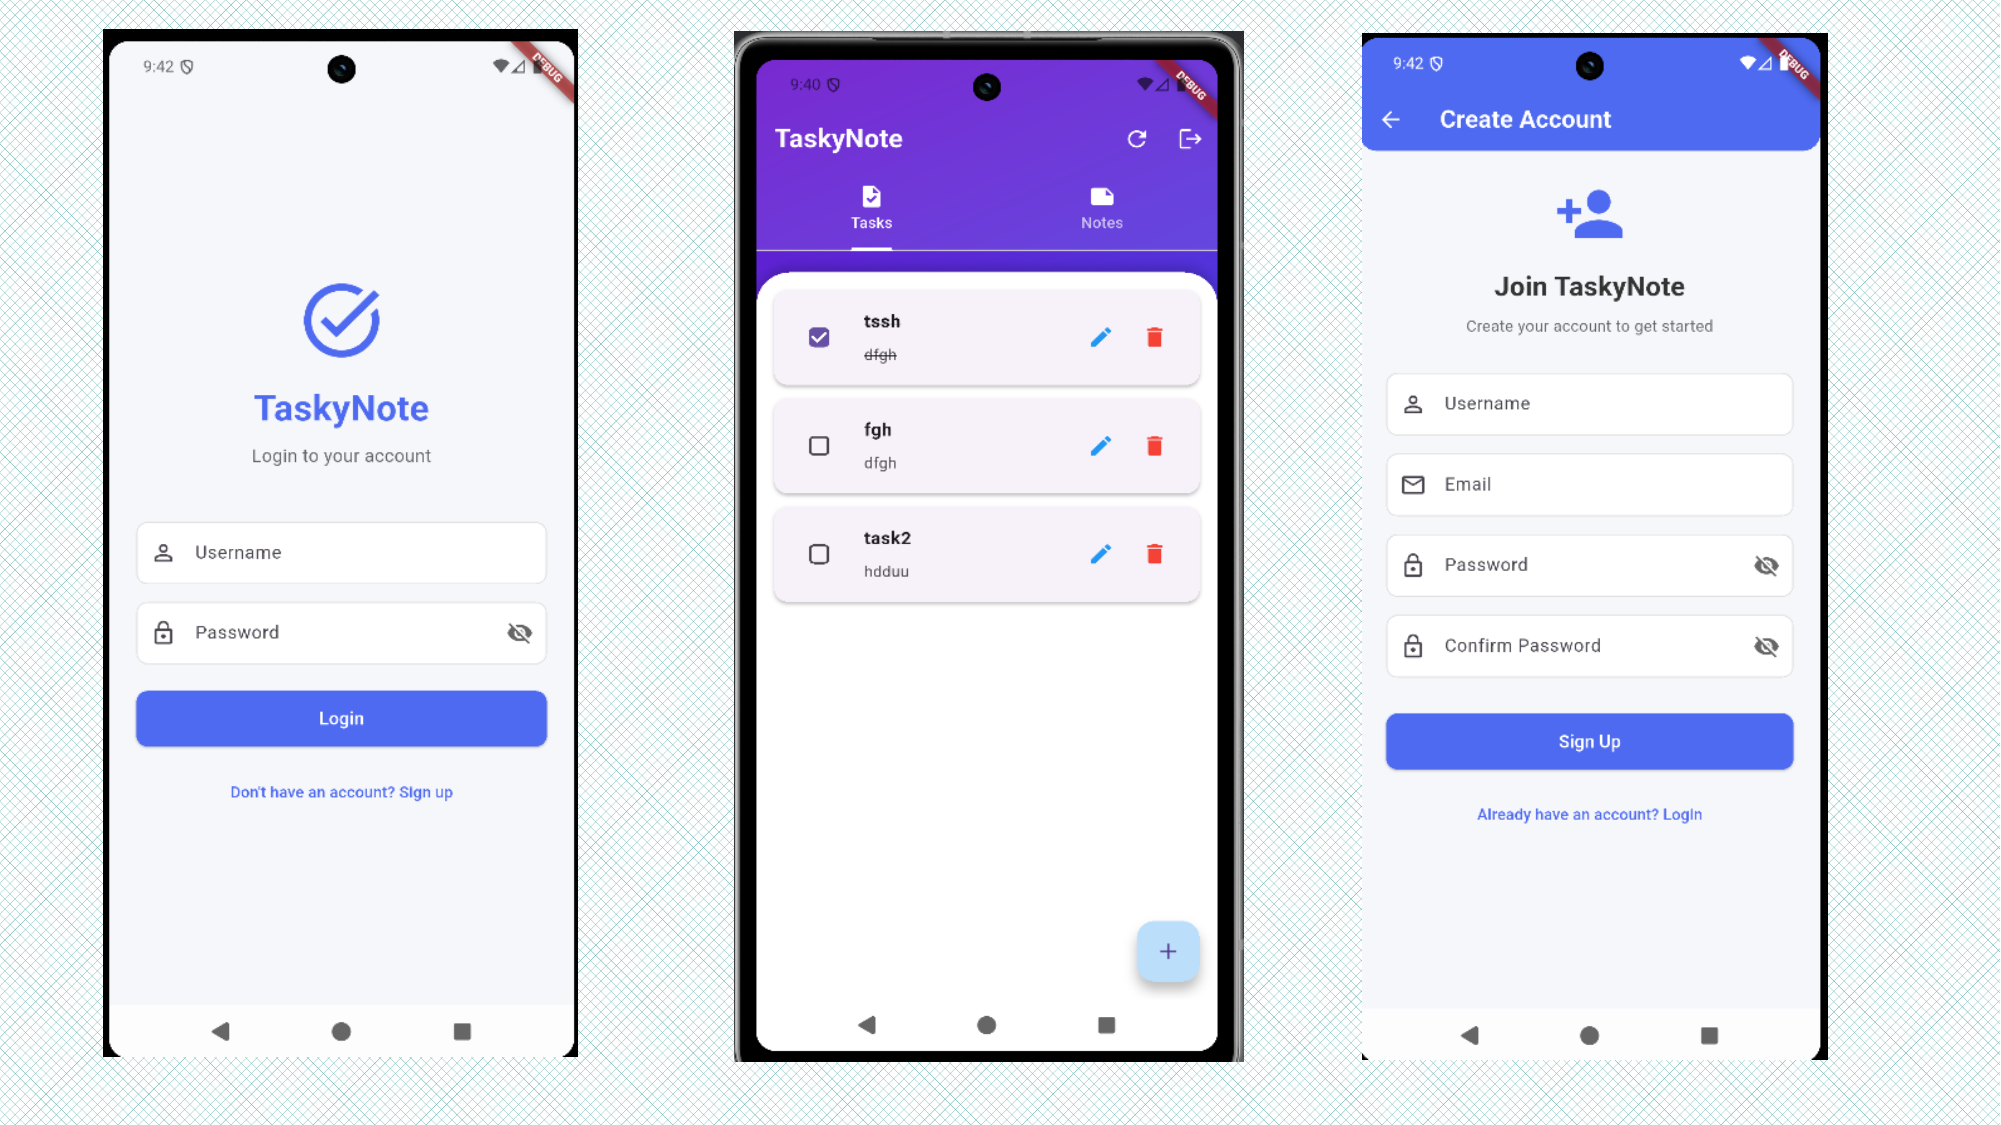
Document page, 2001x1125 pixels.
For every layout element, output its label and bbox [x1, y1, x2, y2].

picture [1362, 33, 1828, 1060]
picture [734, 31, 1244, 1062]
picture [103, 29, 578, 1057]
